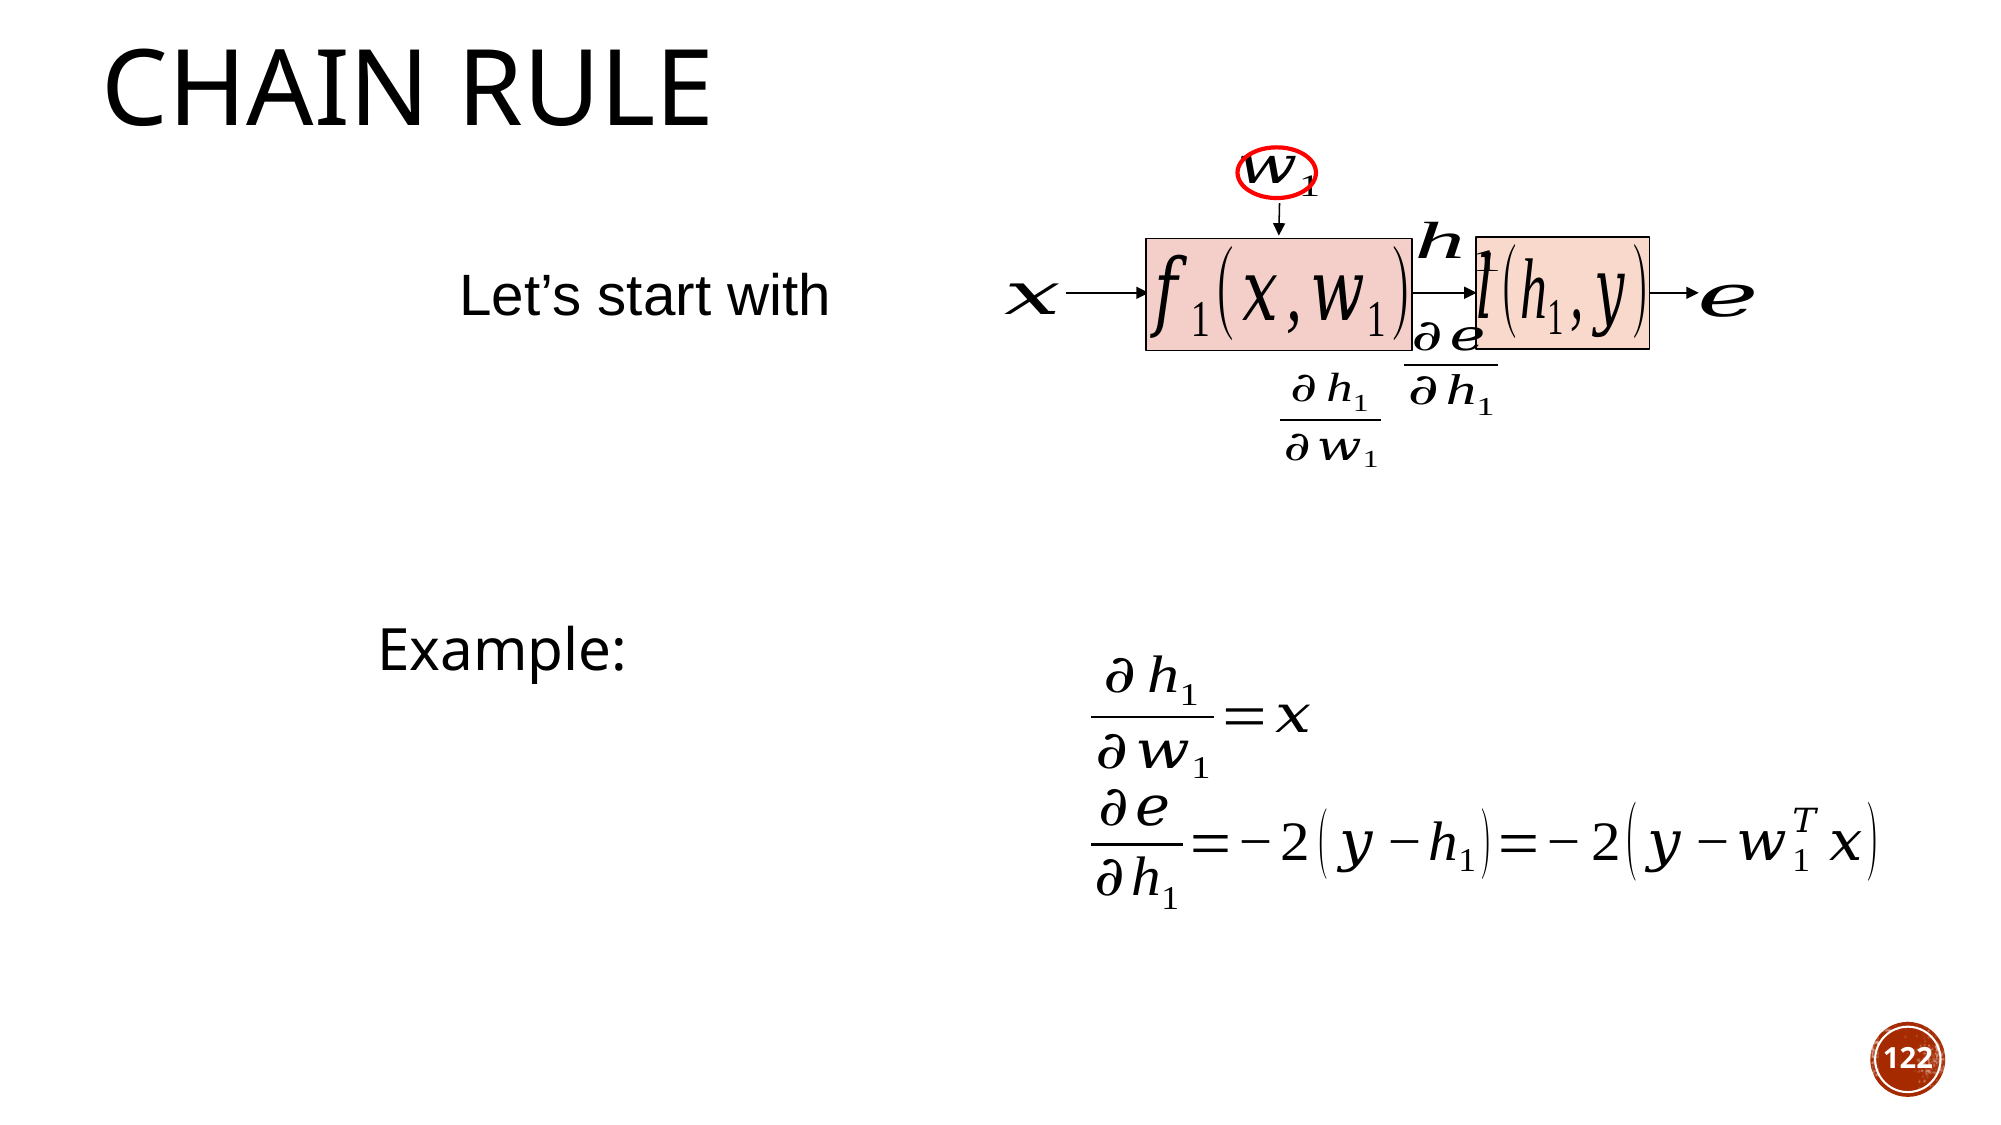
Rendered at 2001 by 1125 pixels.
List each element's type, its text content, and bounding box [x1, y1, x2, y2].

text_box [1237, 157, 1316, 199]
slide_number 122 [1855, 1028, 1961, 1089]
text_box Chain rule [86, 26, 1941, 157]
